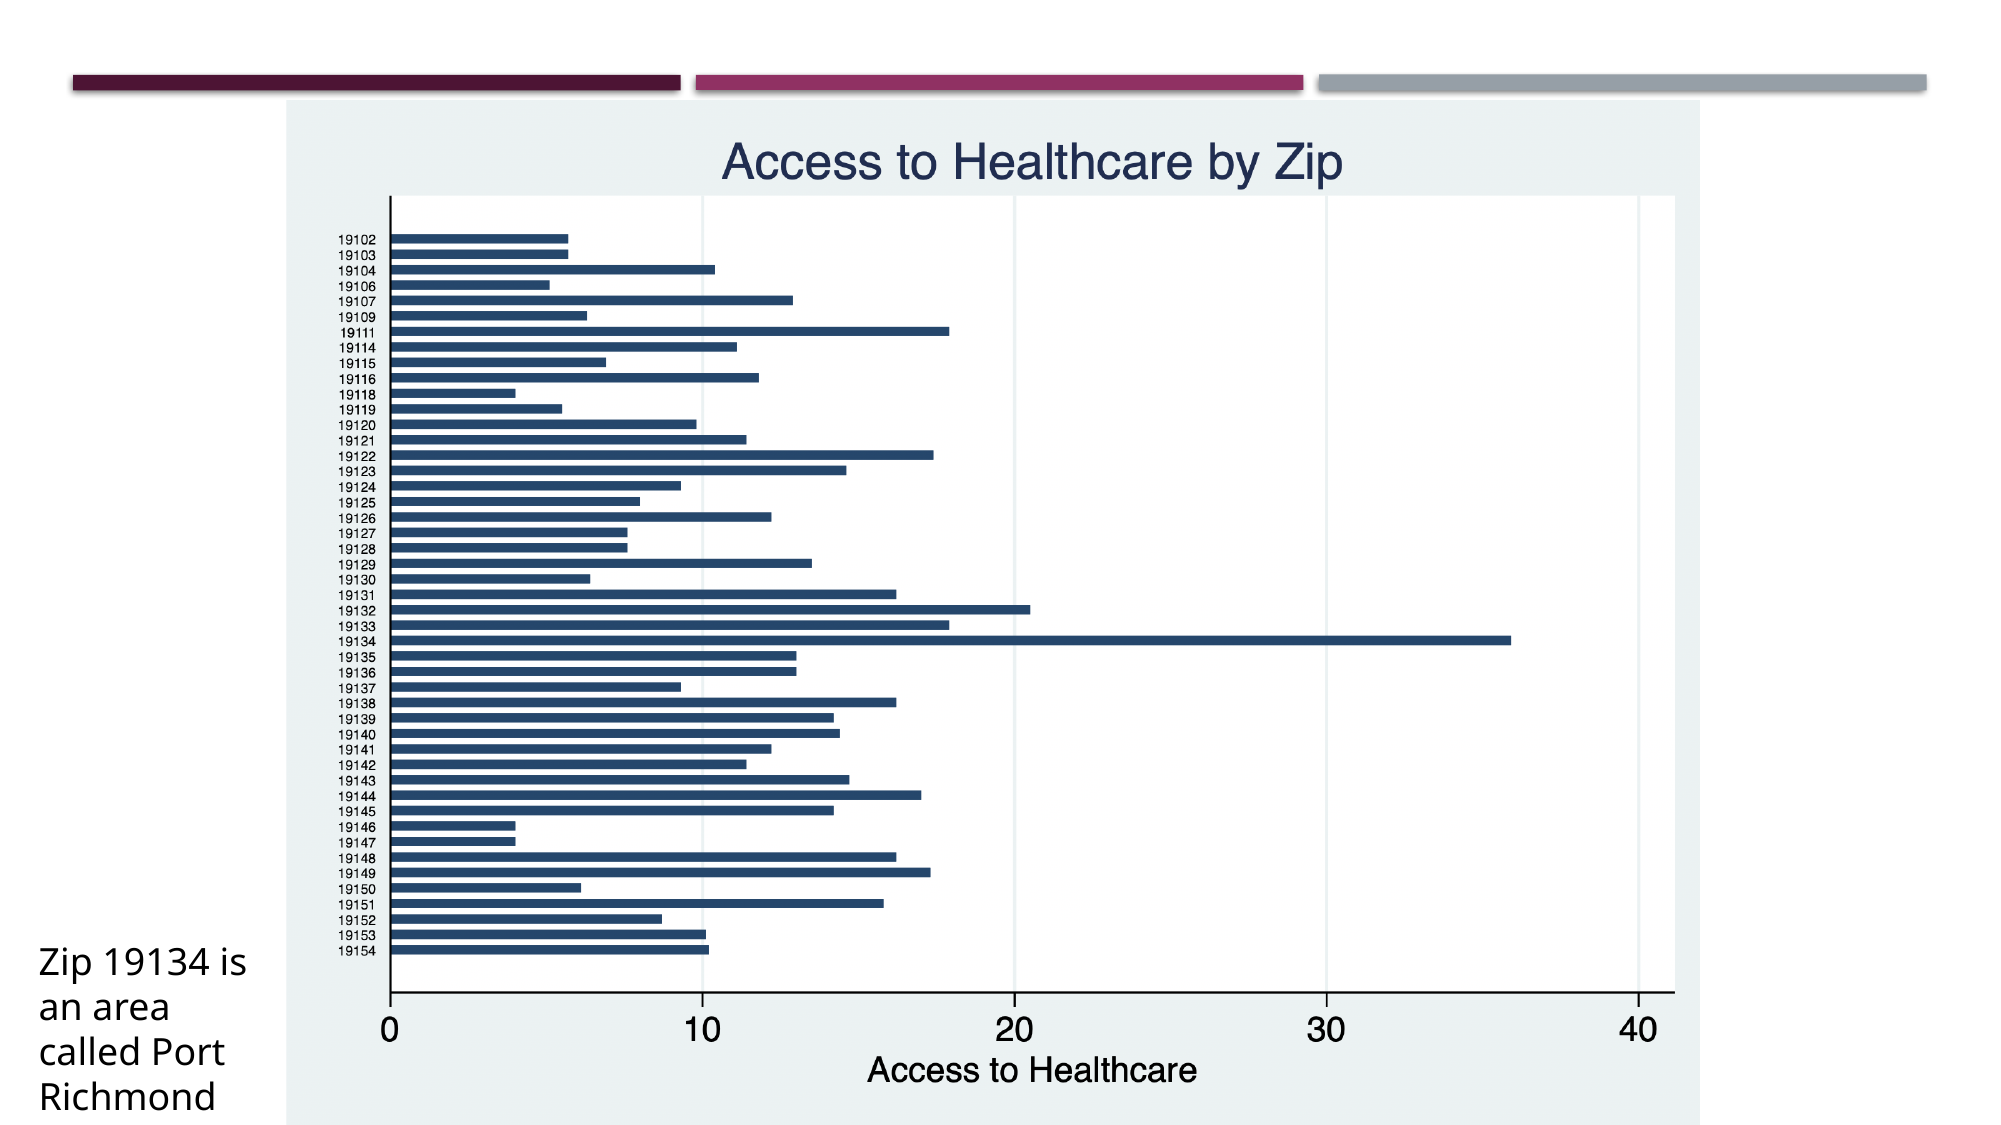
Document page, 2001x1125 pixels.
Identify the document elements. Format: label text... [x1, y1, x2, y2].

picture [285, 100, 1701, 1125]
text_box Zip 19134 is an area called Port Richmond [23, 930, 280, 1125]
